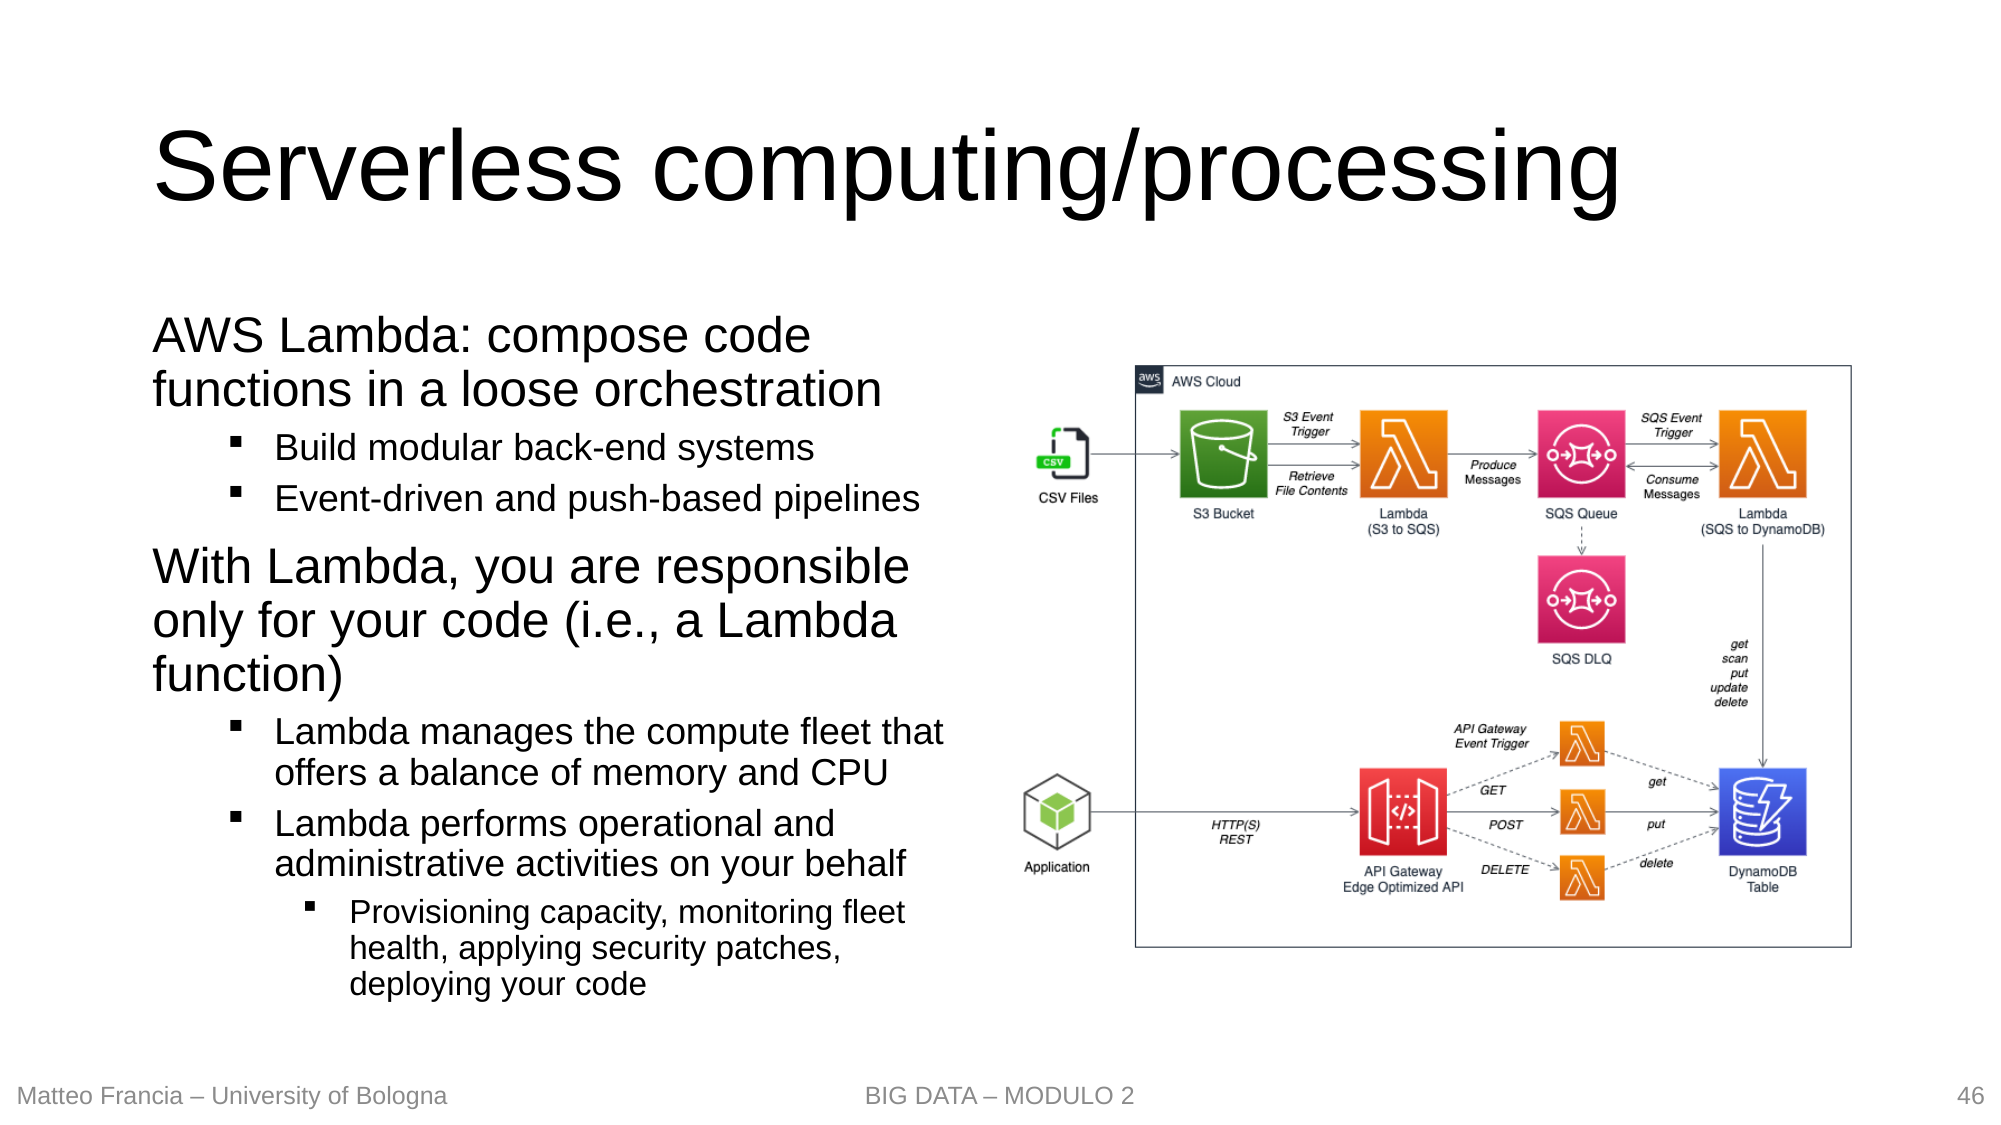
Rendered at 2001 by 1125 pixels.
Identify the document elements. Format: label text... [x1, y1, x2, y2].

list AWS Lambda: compose code functions in a loose orchestration Build modular back-end systems Event-driven and push-based pipelines With Lambda, you are responsible only for your code (i.e., a Lambda function) Lambda manages the compute fleet that offers a balance of memory and CPU Lambda performs operational and administrative activities on your behalf Provisioning capacity, monitoring fleet health, applying security patches, deploying your code [137, 299, 988, 1014]
title Serverless computing/processing [137, 59, 1863, 278]
footer Matteo Francia – University of Bologna [0, 1065, 466, 1125]
slide_number 46 [1550, 1065, 2000, 1125]
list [1012, 354, 1863, 959]
